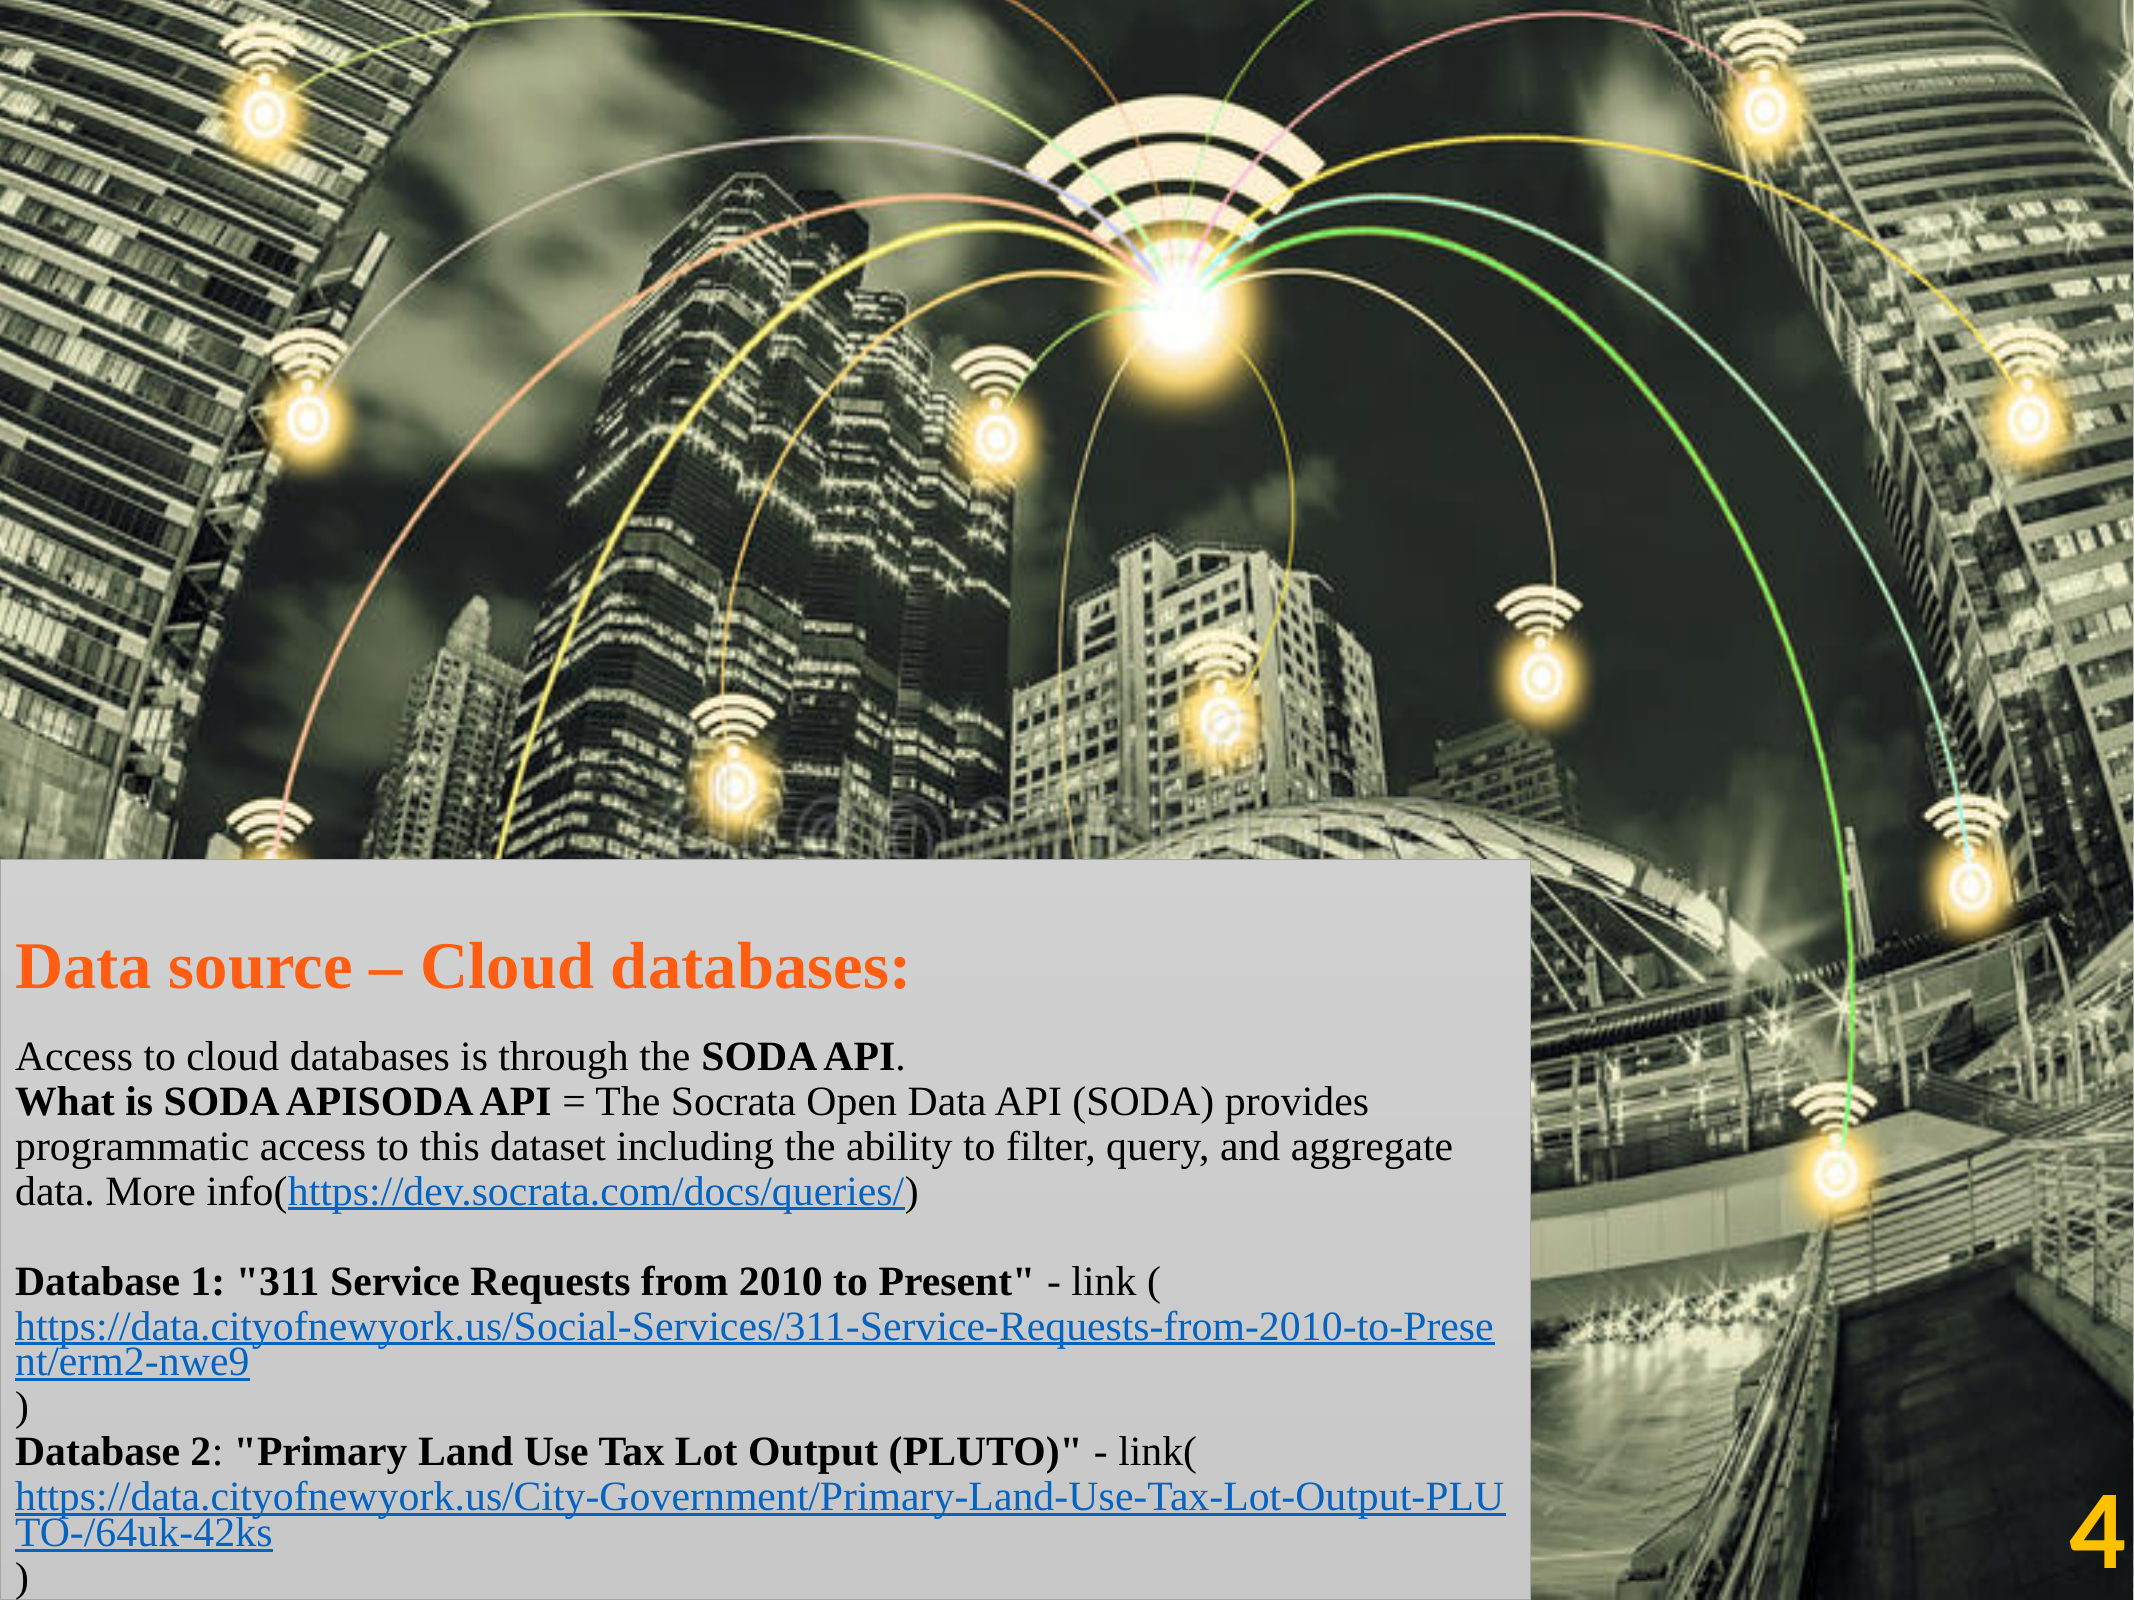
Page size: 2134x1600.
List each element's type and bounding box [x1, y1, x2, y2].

text_box [0, 859, 1531, 1600]
picture [0, 0, 2134, 1600]
